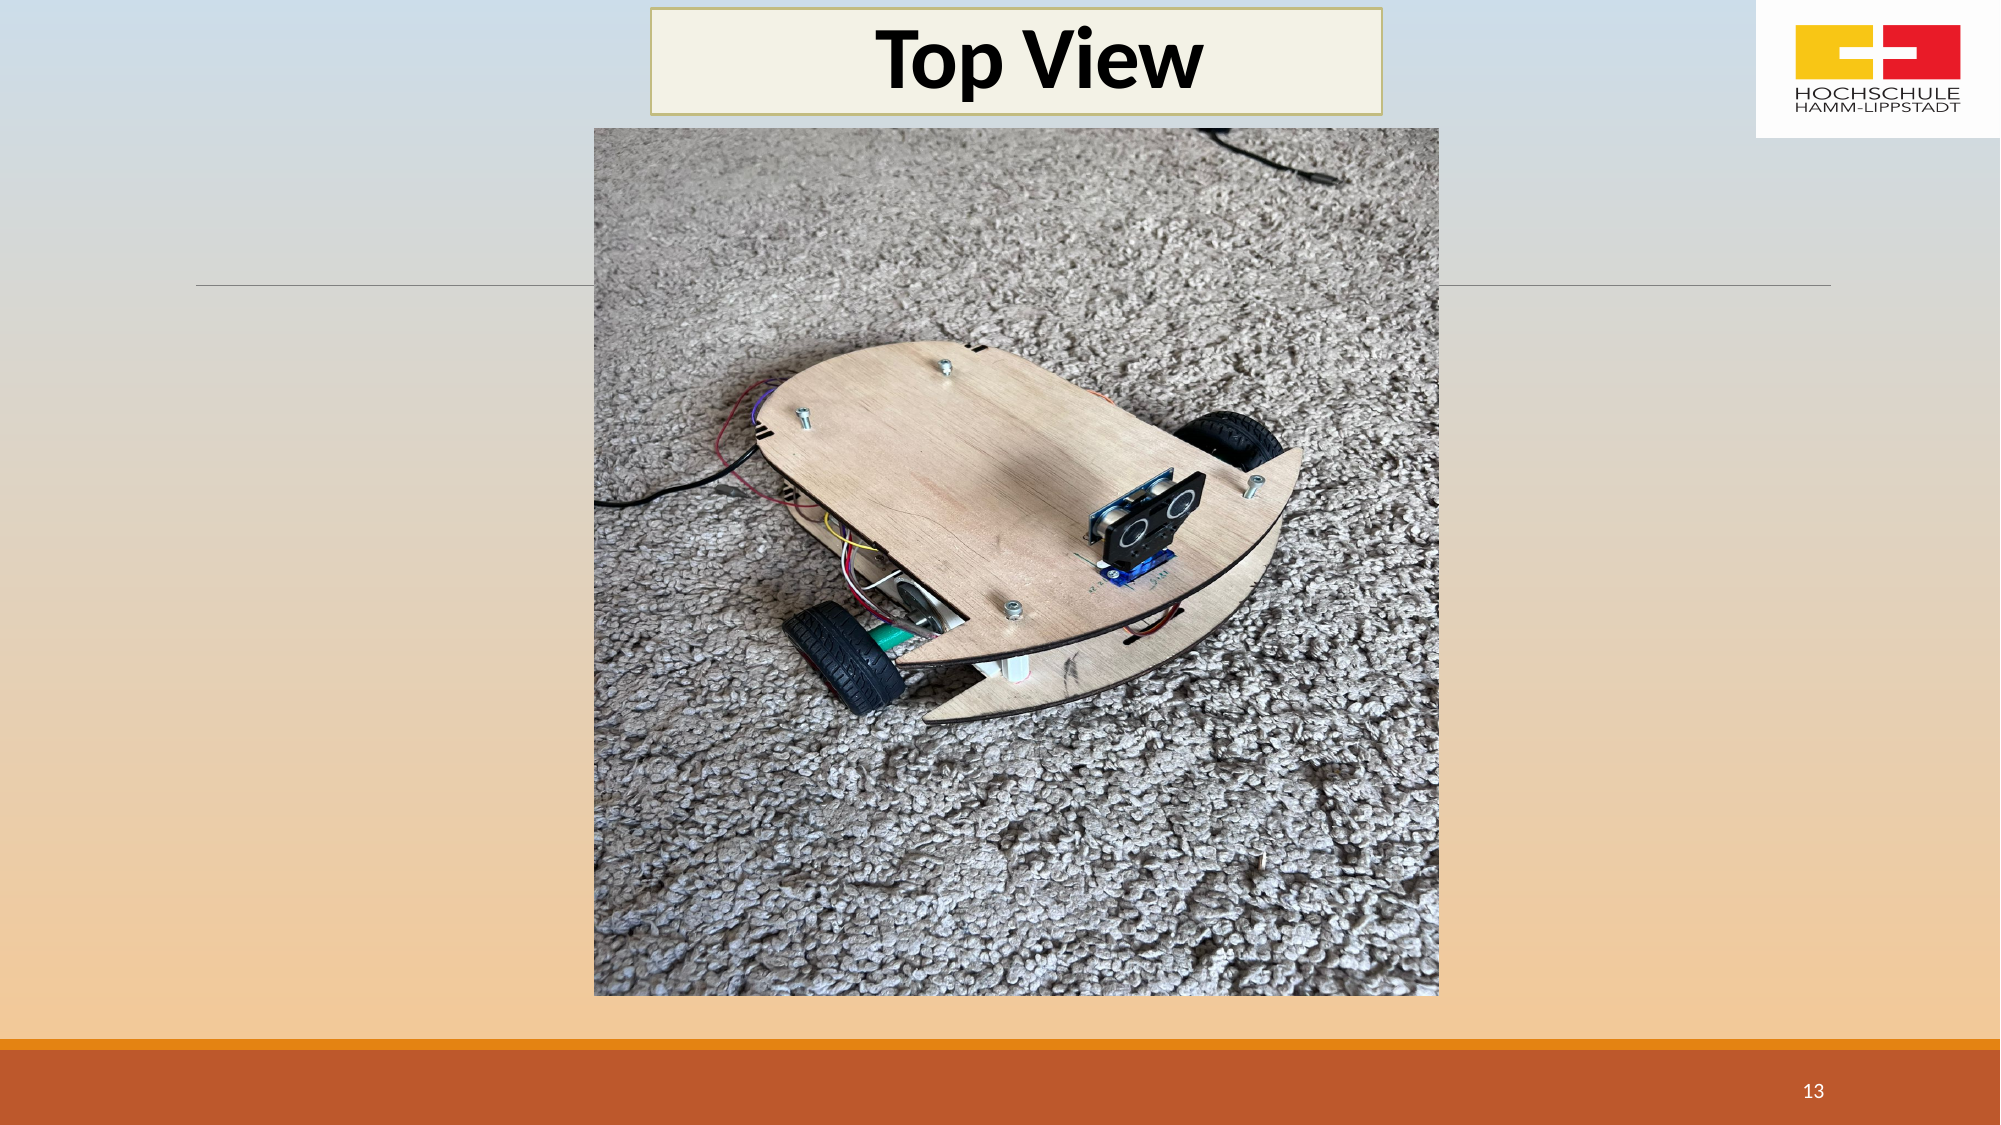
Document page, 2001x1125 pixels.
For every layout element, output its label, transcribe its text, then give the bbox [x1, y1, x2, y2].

picture [1756, 0, 2000, 138]
title Top View [650, 7, 1383, 116]
picture [594, 127, 1439, 996]
slide_number 13 [1624, 1059, 1840, 1120]
